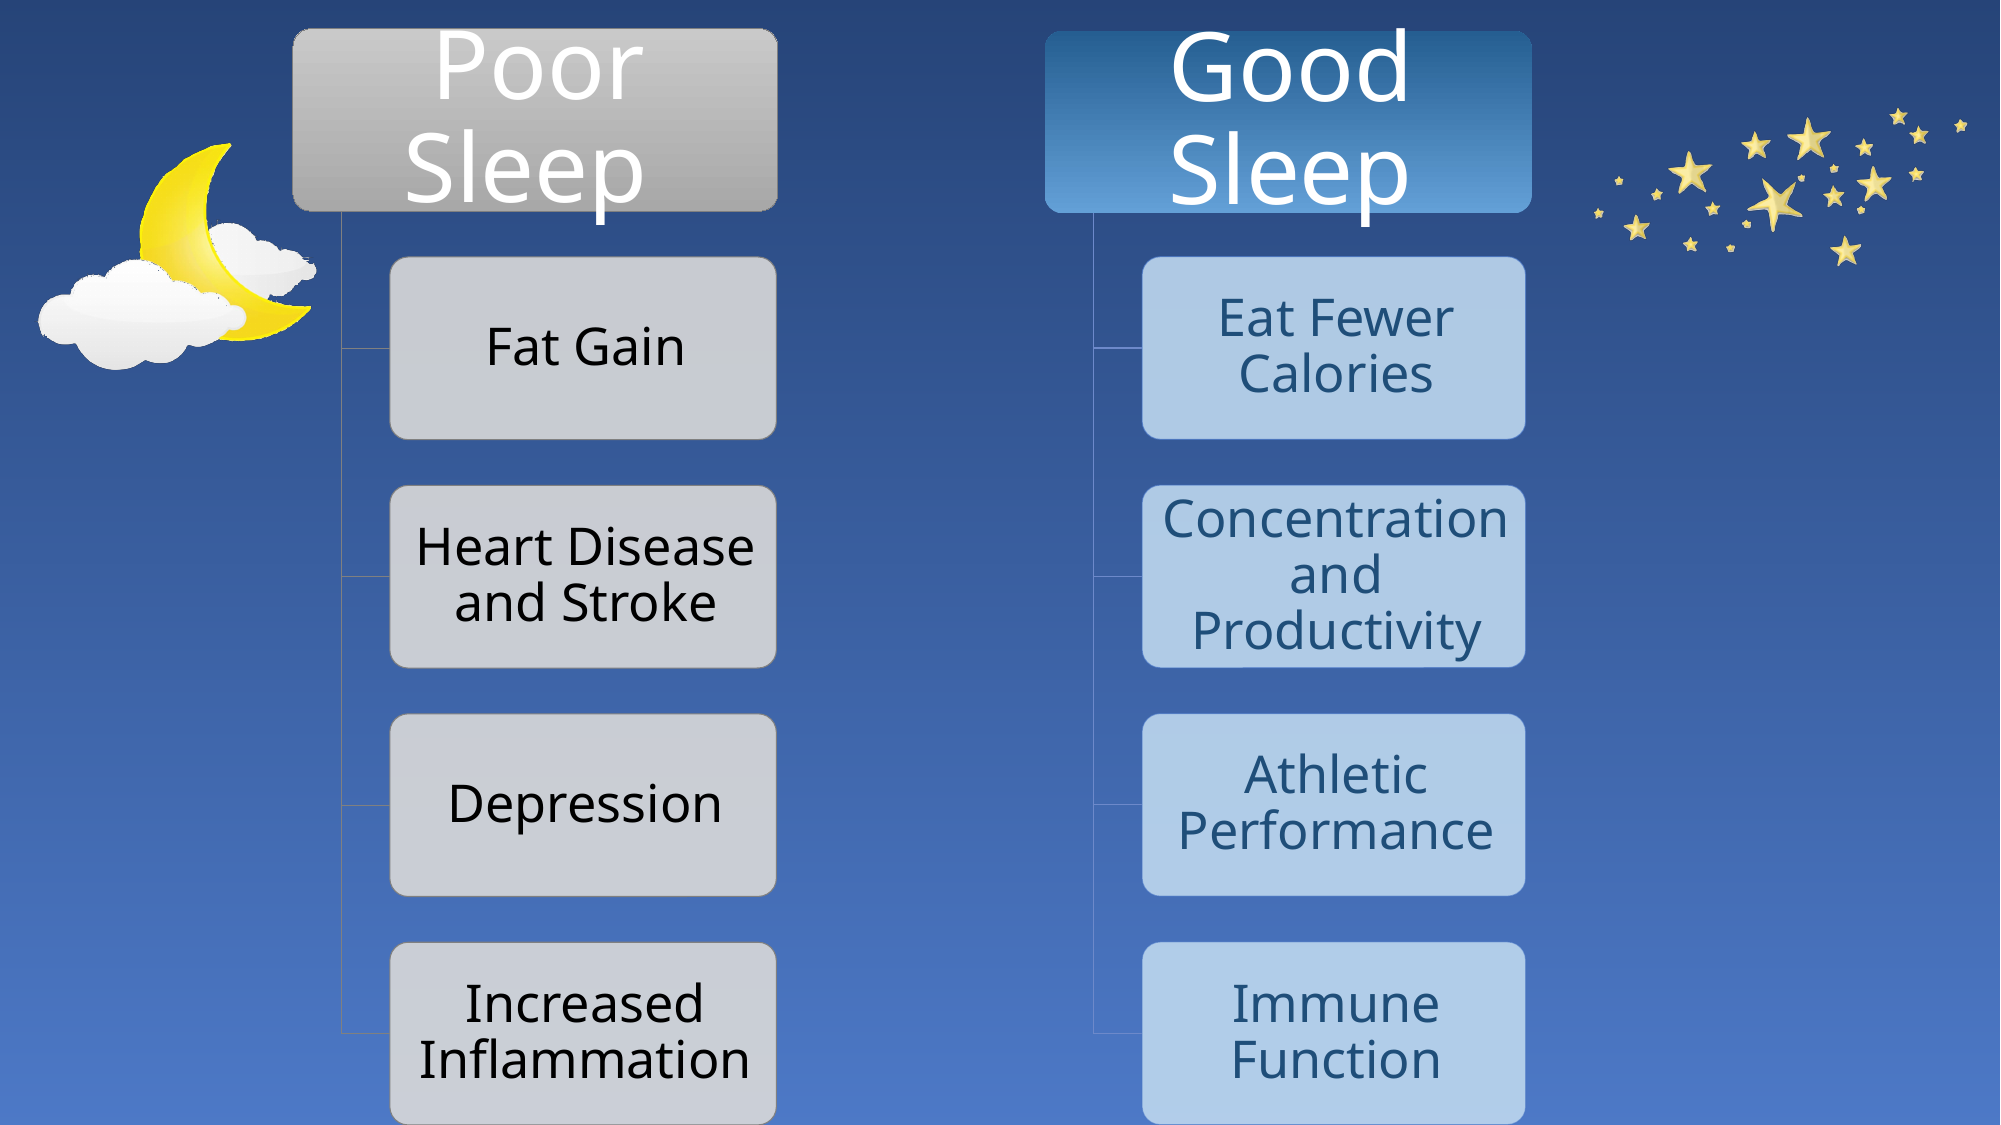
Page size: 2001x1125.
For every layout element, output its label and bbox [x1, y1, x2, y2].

text_box [90, 27, 1910, 1125]
picture [34, 142, 317, 370]
picture [1570, 79, 2000, 287]
